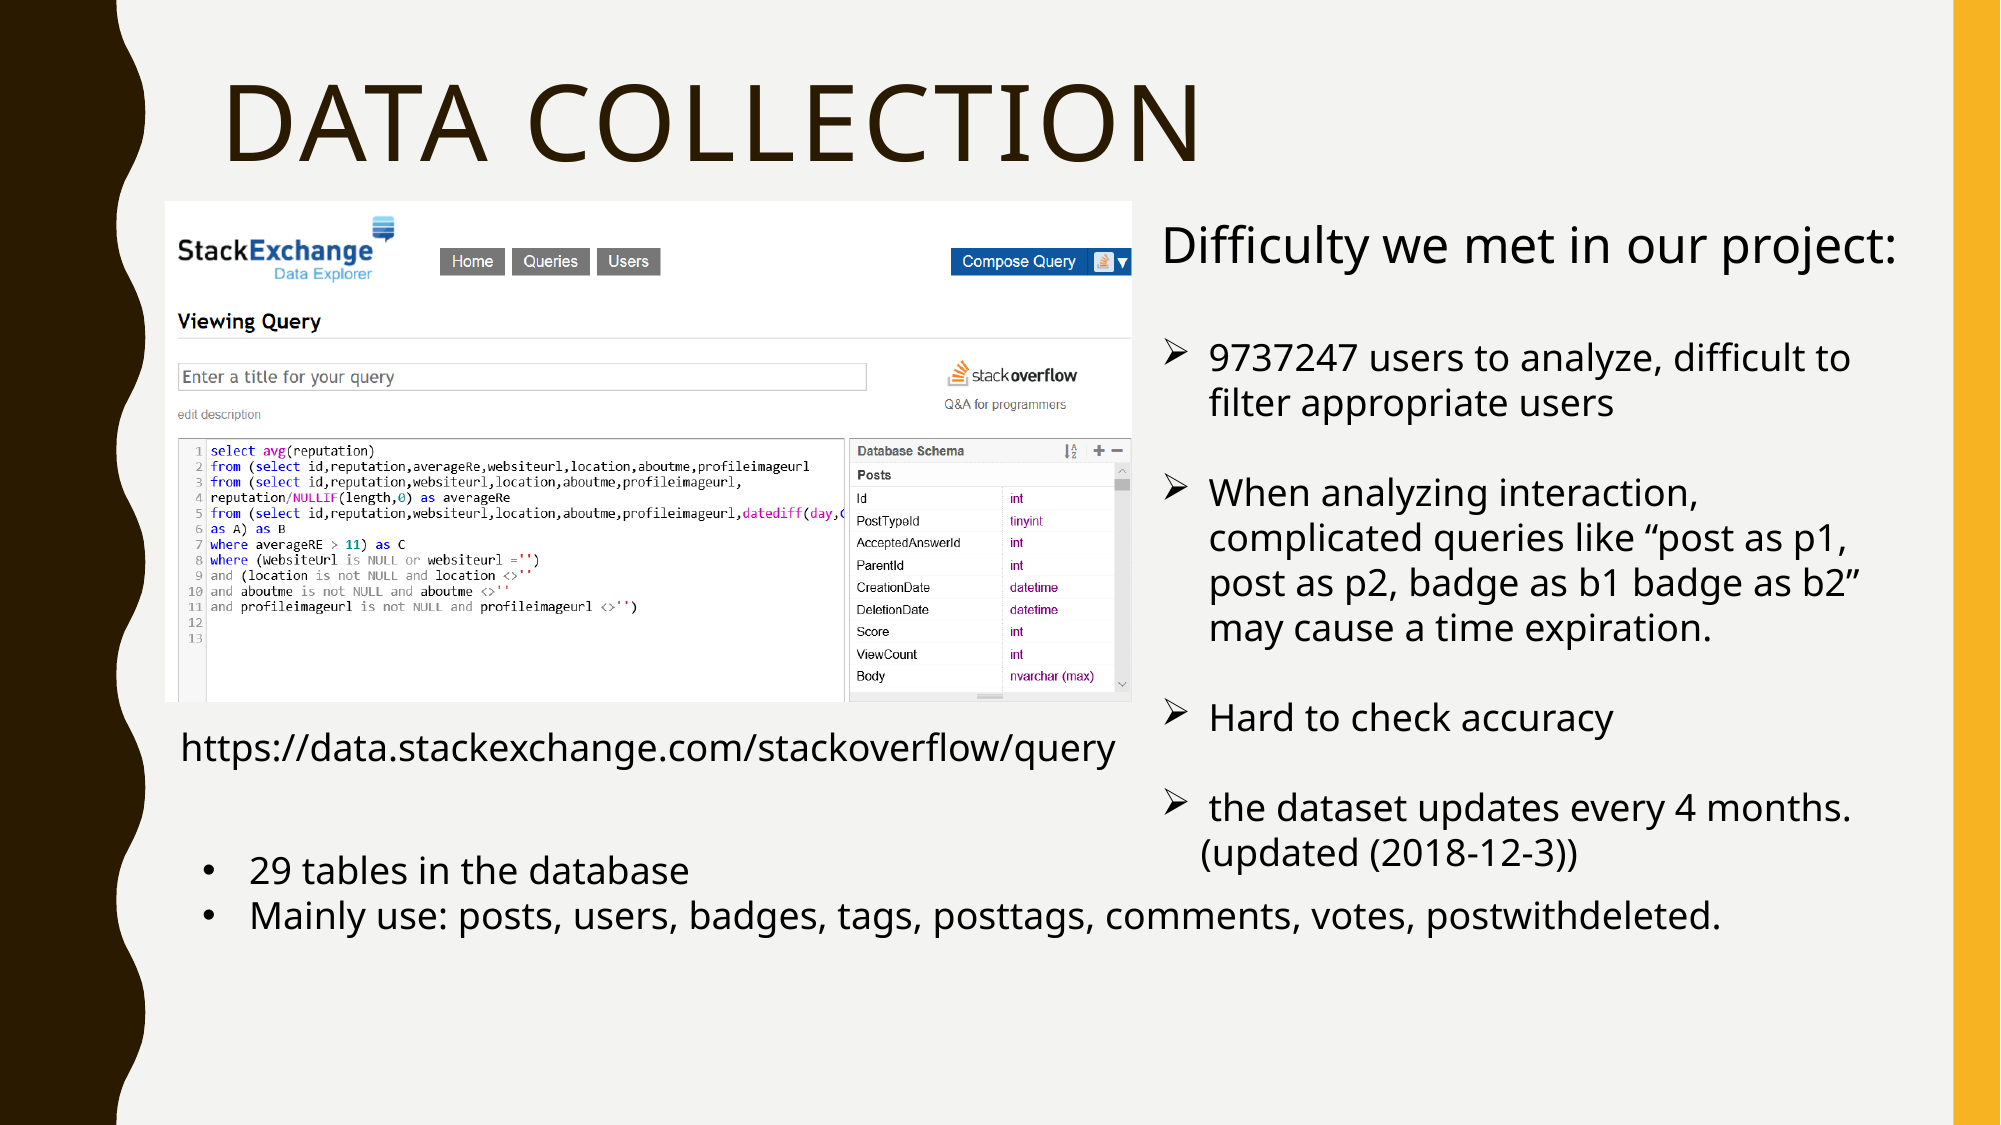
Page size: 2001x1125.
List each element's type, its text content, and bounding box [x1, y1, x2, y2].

text_box Difficulty we met in our project: 9737247 users to analyze, difficult to filter appropriate users When analyzing interaction, complicated queries like “post as p1, post as p2, badge as b1 badge as b2” may cause a time expiration. Hard to check accuracy the dataset updates every 4 months. (updated (2018-12-3)) [1146, 206, 1938, 882]
text_box 29 tables in the database Mainly use: posts, users, badges, tags, posttags, comments, votes, postwithdeleted. [187, 839, 1754, 945]
text_box https://data.stackexchange.com/stackoverflow/query [165, 716, 1131, 777]
title Data collection [205, 62, 1305, 277]
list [165, 201, 1132, 702]
